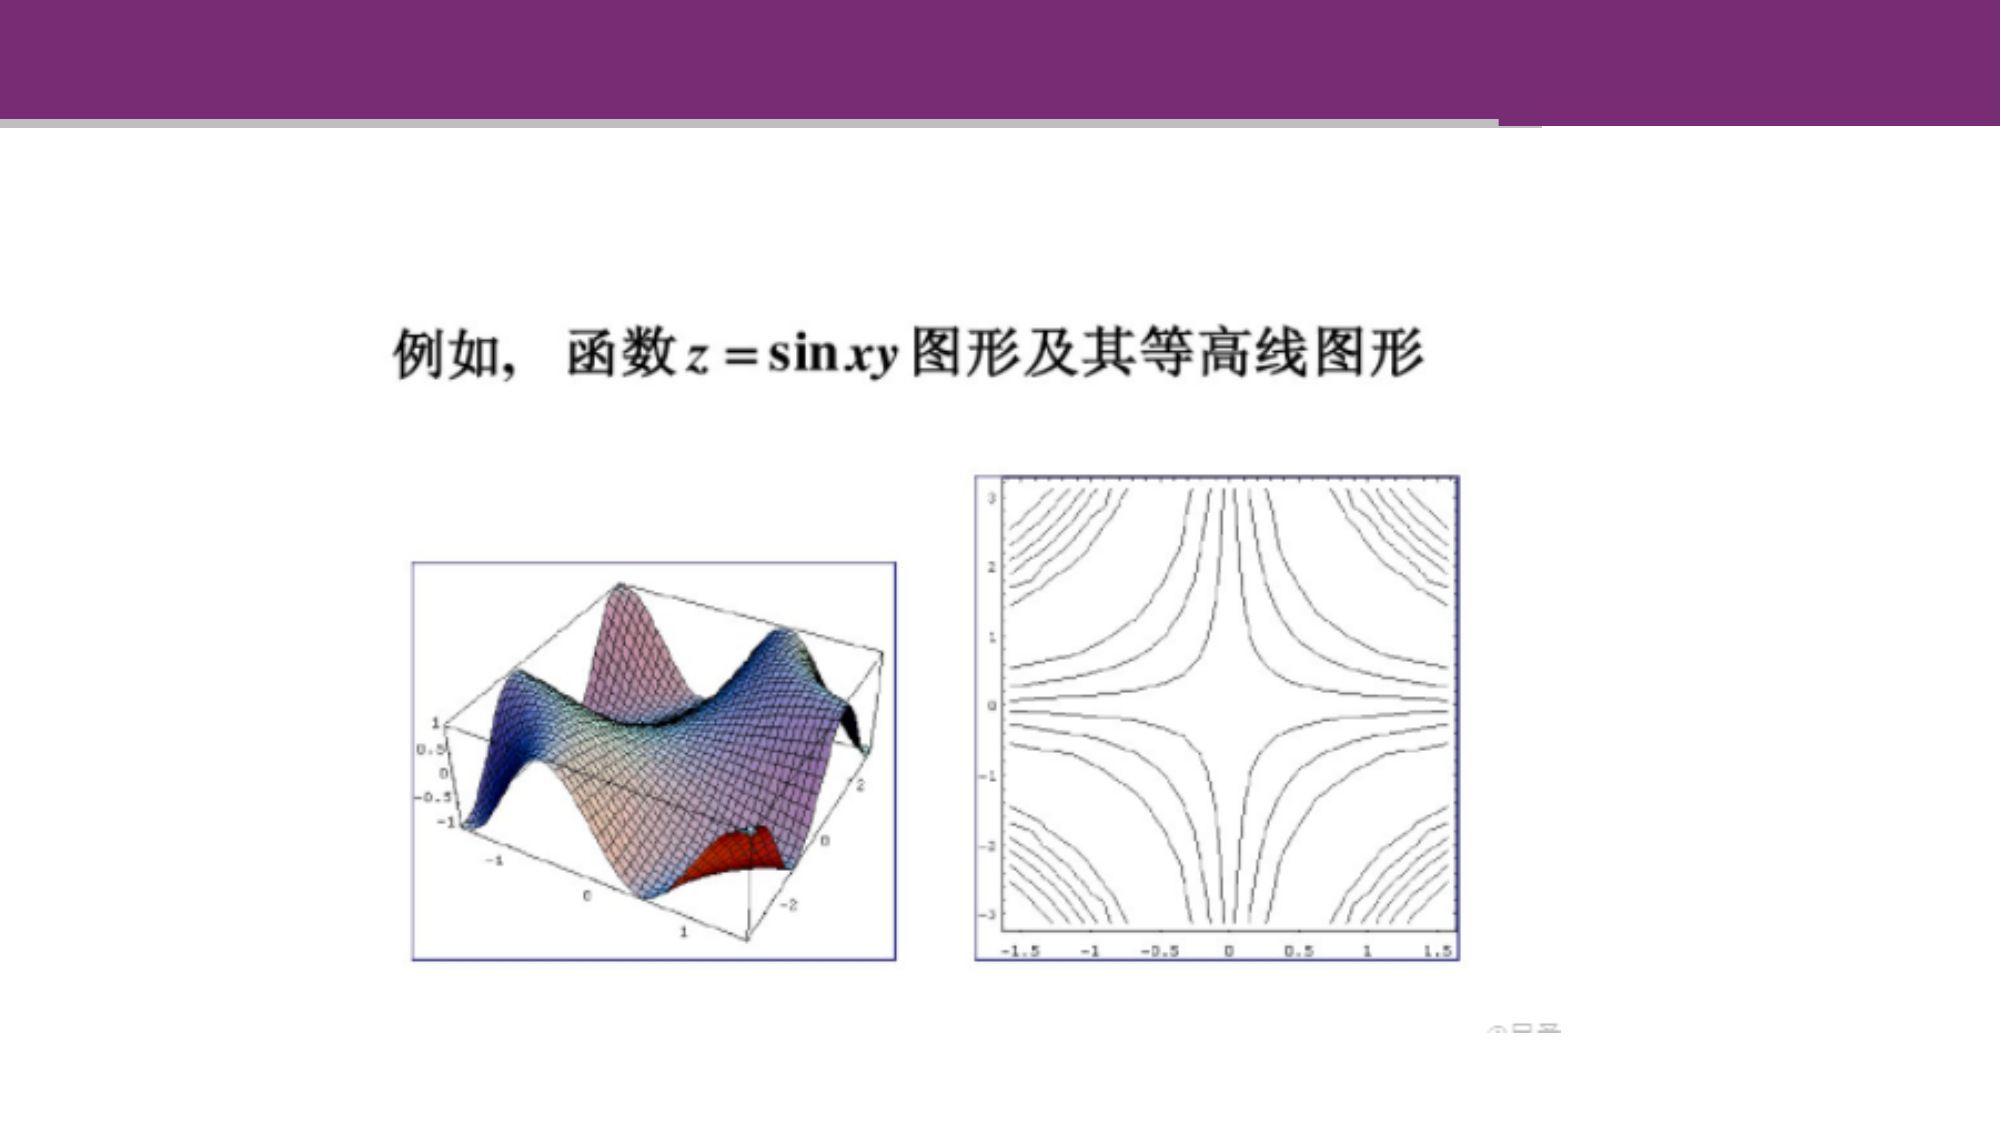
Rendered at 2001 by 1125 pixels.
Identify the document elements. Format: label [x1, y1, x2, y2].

picture [342, 271, 1561, 1033]
text_box [1498, 117, 2000, 127]
text_box [0, 118, 1543, 129]
text_box [0, 0, 2000, 118]
